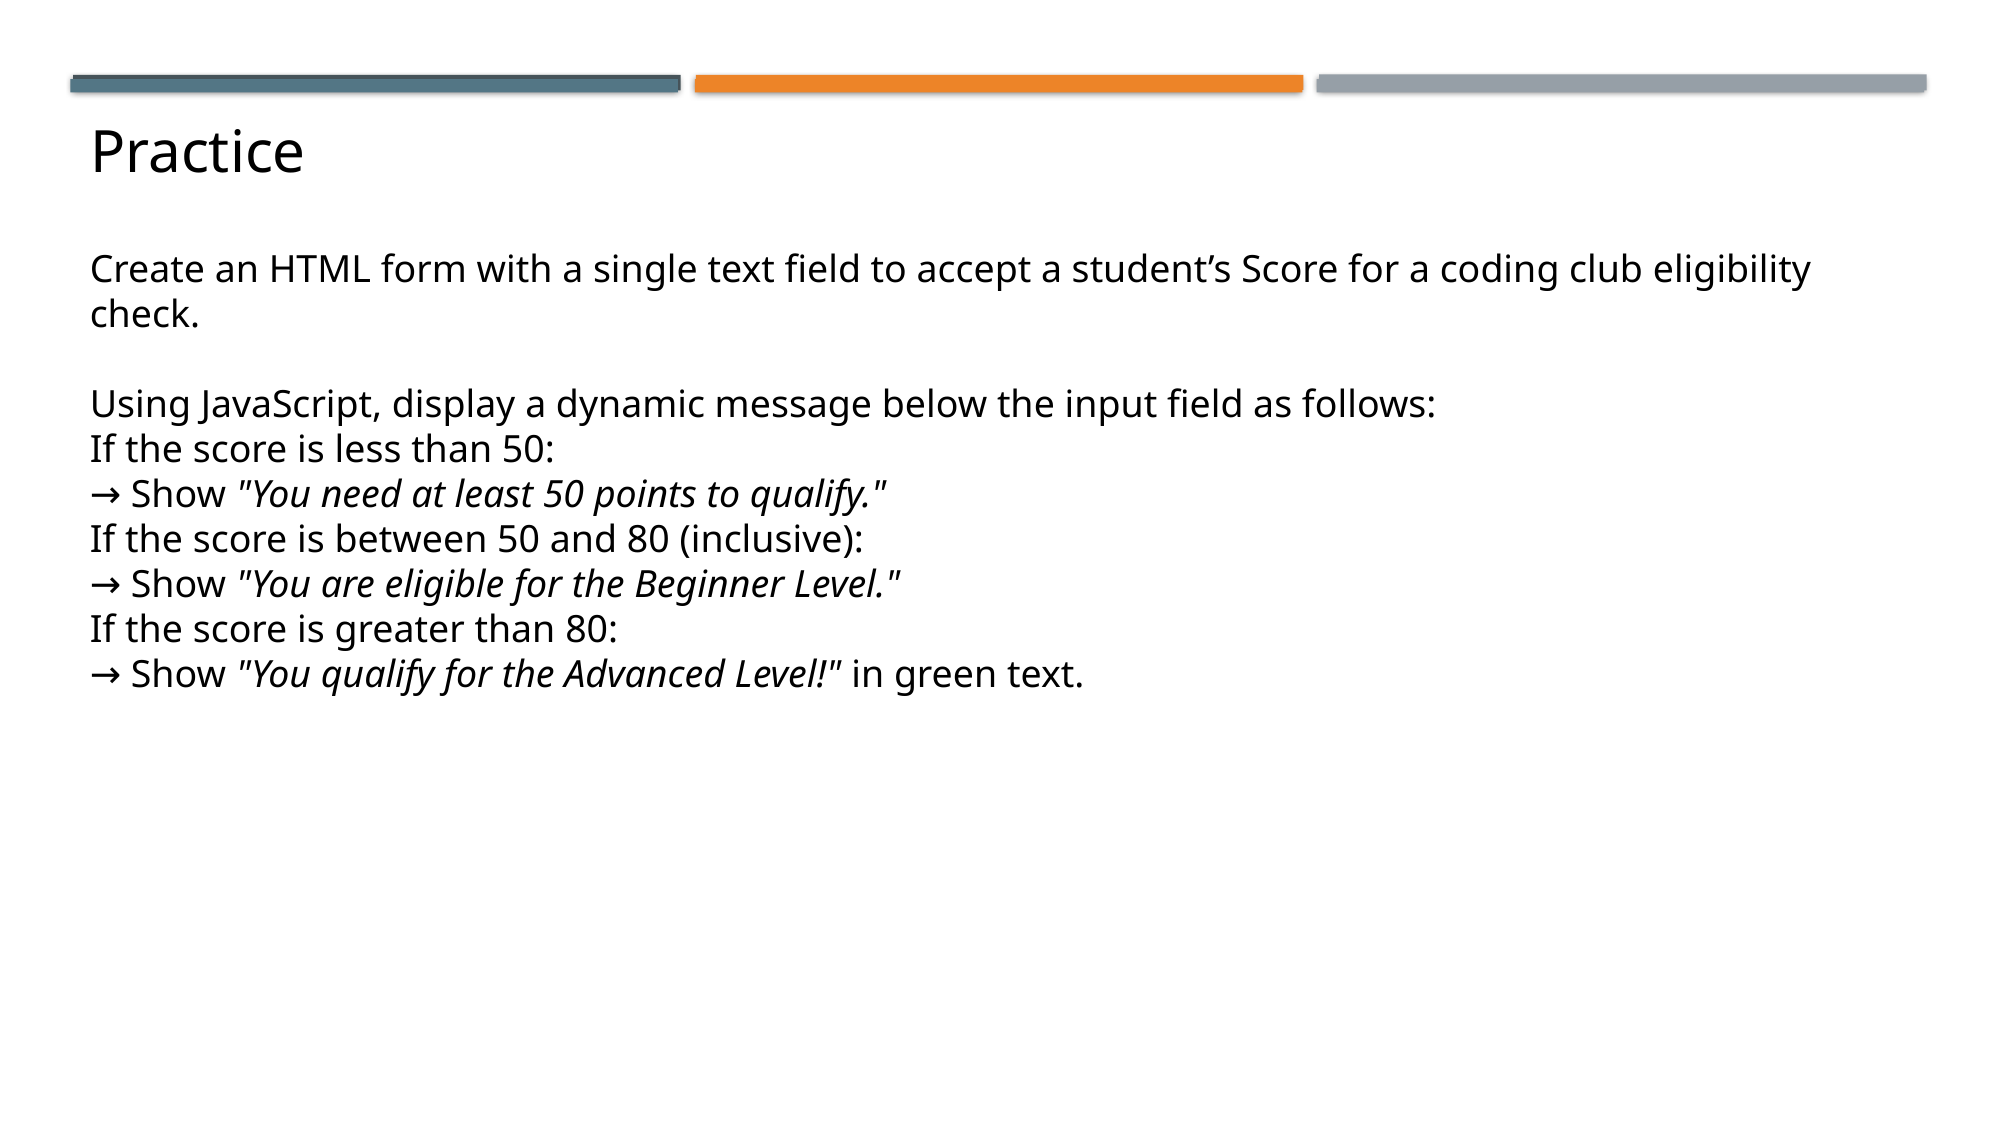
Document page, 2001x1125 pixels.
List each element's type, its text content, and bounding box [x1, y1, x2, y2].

text_box Create an HTML form with a single text field to accept a student’s Score for a coding club eligibility check. Using JavaScript, display a dynamic message below the input field as follows: If the score is less than 50: → Show "You need at least 50 points to qualify." If the score is between 50 and 80 (inclusive): → Show "You are eligible for the Beginner Level." If the score is greater than 80: → Show "You qualify for the Advanced Level!" in green text. [74, 237, 1904, 703]
title Practice [75, 99, 1924, 192]
